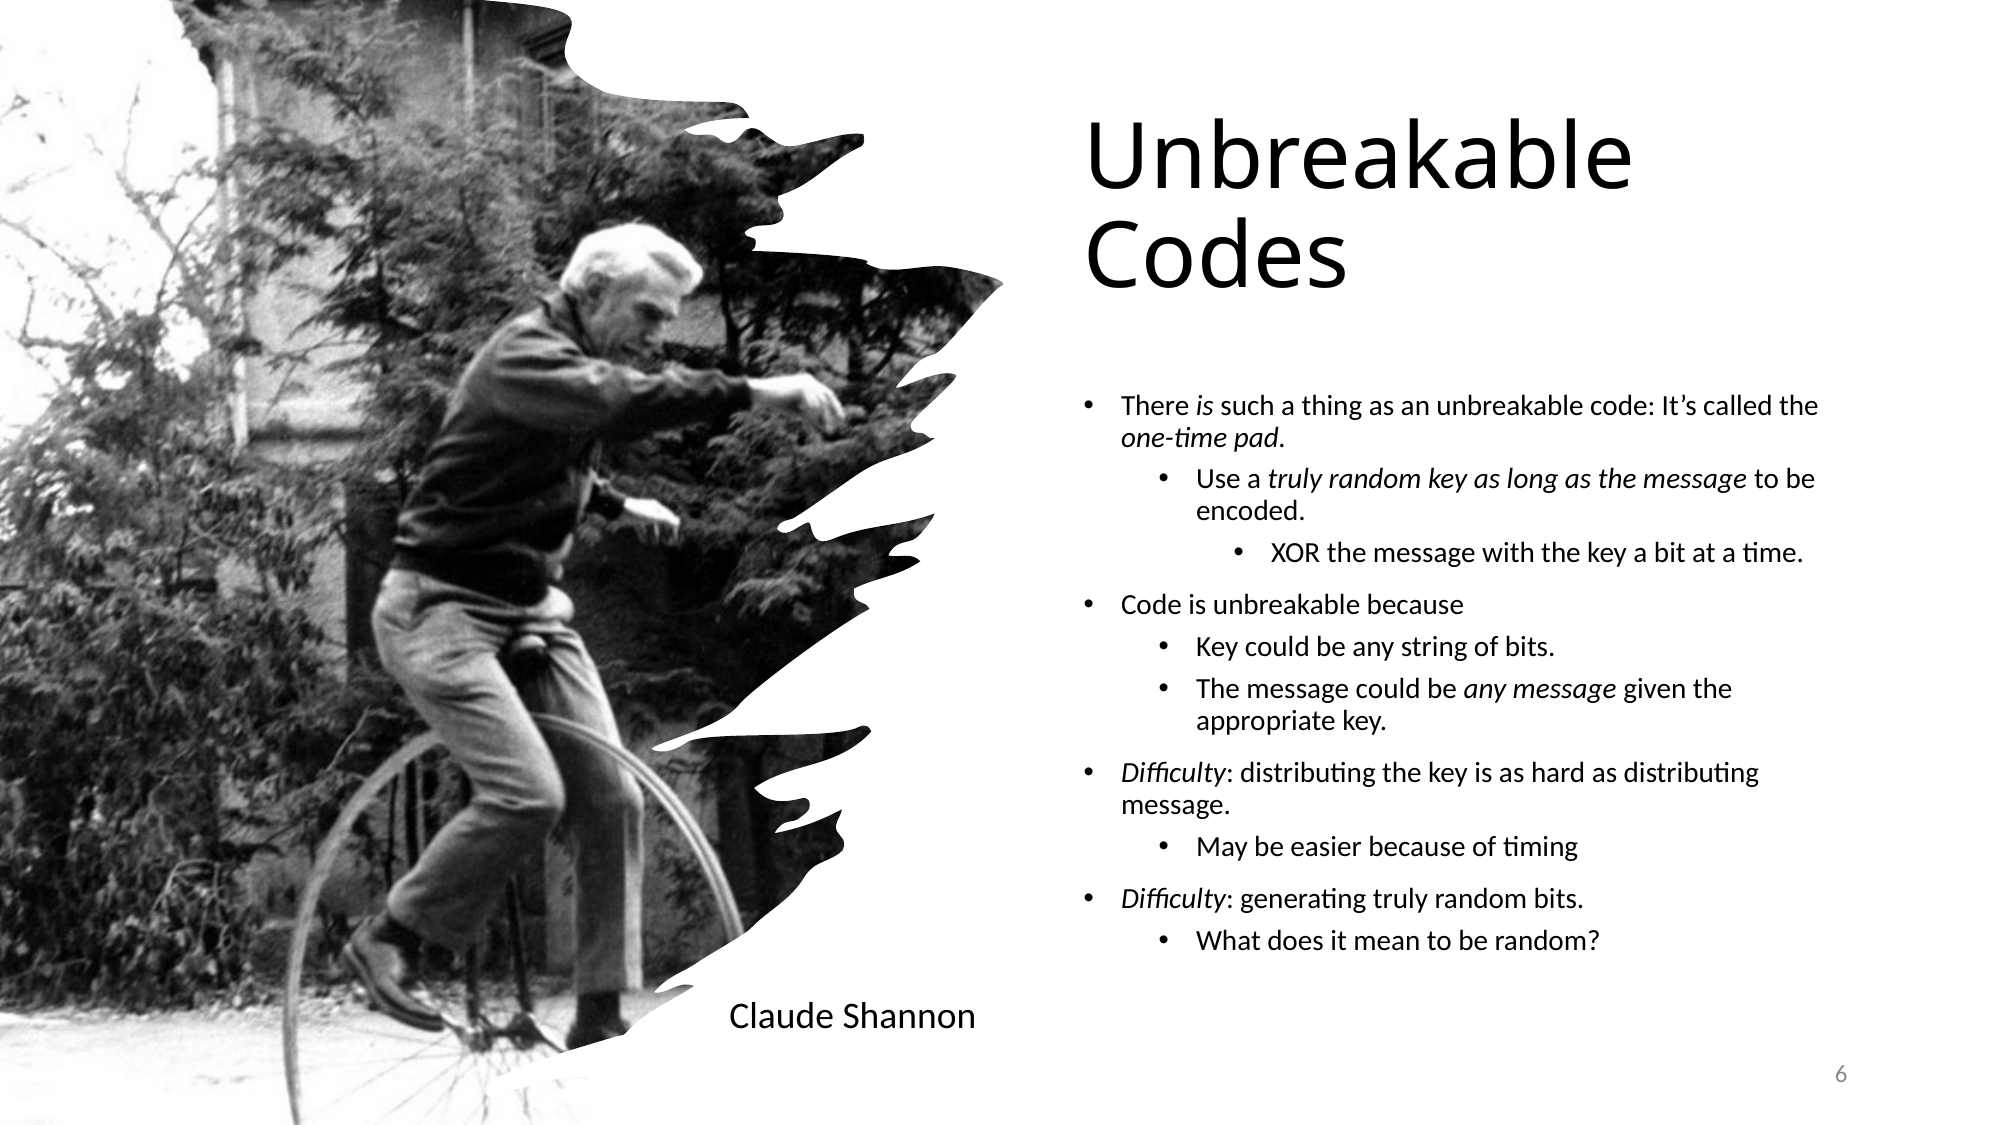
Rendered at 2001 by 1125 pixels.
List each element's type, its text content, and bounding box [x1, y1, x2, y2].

picture [0, 0, 1004, 1125]
text_box [1004, 0, 2000, 1125]
list There is such a thing as an unbreakable code: It’s called the one-time pad. Use a truly random key as long as the message to be encoded. XOR the message with the key a bit at a time. Code is unbreakable because Key could be any string of bits. The message could be any message given the appropriate key. Difficulty: distributing the key is as hard as distributing message. May be easier because of timing Difficulty: generating truly random bits. What does it mean to be random? [1068, 382, 1863, 1014]
title Unbreakable Codes [1068, 59, 1863, 357]
slide_number 6 [1412, 1042, 1863, 1103]
